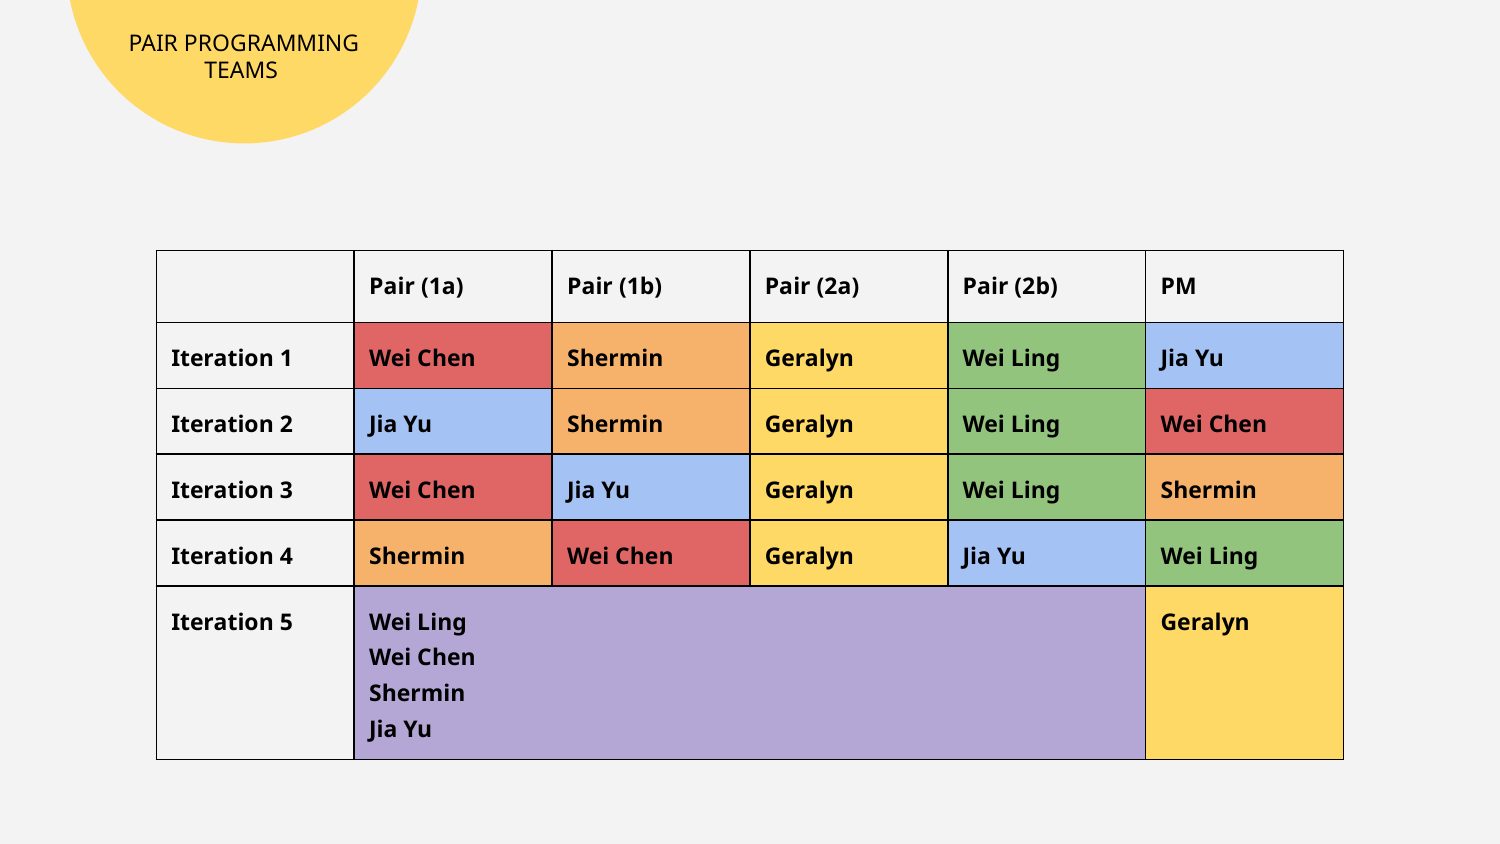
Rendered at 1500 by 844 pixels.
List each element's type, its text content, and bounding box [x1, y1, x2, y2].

table_header Pair (2a) [751, 251, 947, 322]
table_cell Wei Ling Wei Chen Shermin Jia Yu [355, 587, 1145, 759]
table_cell Geralyn [751, 389, 947, 453]
text_box [126, 99, 362, 144]
table_cell Wei Ling [949, 455, 1145, 519]
table_cell Iteration 2 [157, 389, 353, 453]
table_cell Geralyn [1146, 587, 1343, 759]
table_cell Iteration 5 [157, 587, 353, 759]
table_cell Jia Yu [949, 521, 1145, 585]
table_header Pair (1b) [553, 251, 749, 322]
table_cell Geralyn [751, 455, 947, 519]
table_cell Wei Ling [949, 389, 1145, 453]
table_cell Iteration 3 [157, 455, 353, 519]
table_header PM [1146, 251, 1343, 322]
table_cell Jia Yu [1146, 323, 1343, 388]
table_cell Jia Yu [355, 389, 551, 453]
table_header Pair (1a) [355, 251, 551, 322]
table_cell Wei Ling [1146, 521, 1343, 585]
table_cell Wei Chen [355, 323, 551, 388]
table_cell Shermin [553, 389, 749, 453]
table_cell Shermin [1146, 455, 1343, 519]
table_header [157, 251, 353, 322]
table_cell Geralyn [751, 521, 947, 585]
table_cell Wei Ling [949, 323, 1145, 388]
title PAIR PROGRAMMING TEAMS [93, 41, 395, 99]
table_cell Geralyn [751, 323, 947, 388]
table_cell Iteration 1 [157, 323, 353, 388]
table_cell Jia Yu [553, 455, 749, 519]
table_header Pair (2b) [949, 251, 1145, 322]
table_cell Wei Chen [553, 521, 749, 585]
table_cell Wei Chen [355, 455, 551, 519]
table_cell Wei Chen [1146, 389, 1343, 453]
table_cell Shermin [553, 323, 749, 388]
text_box [69, 0, 419, 60]
table_cell Iteration 4 [157, 521, 353, 585]
table_cell Shermin [355, 521, 551, 585]
